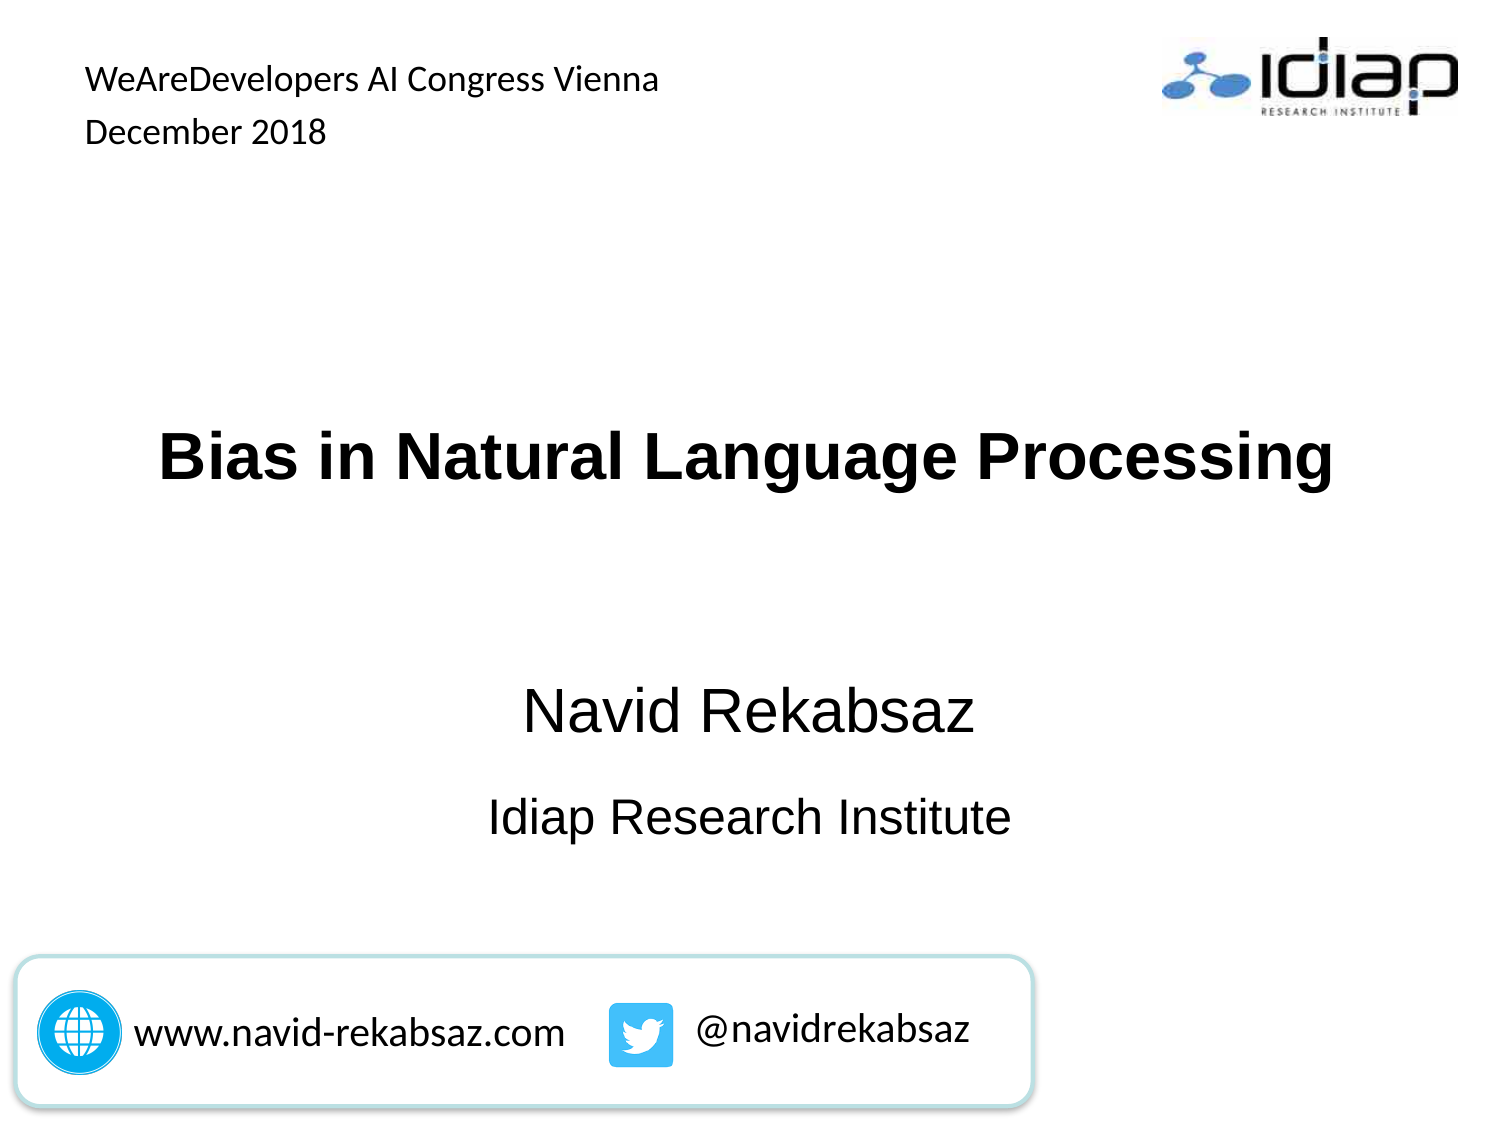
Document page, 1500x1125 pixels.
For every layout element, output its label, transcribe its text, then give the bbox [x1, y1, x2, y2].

picture [1162, 37, 1459, 116]
text_box WeAreDevelopers AI Congress Vienna December 2018 [77, 46, 1195, 160]
title Bias in Natural Language Processing [37, 312, 1459, 554]
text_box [15, 955, 1033, 1107]
subtitle Navid Rekabsaz Idiap Research Institute [224, 624, 1276, 888]
